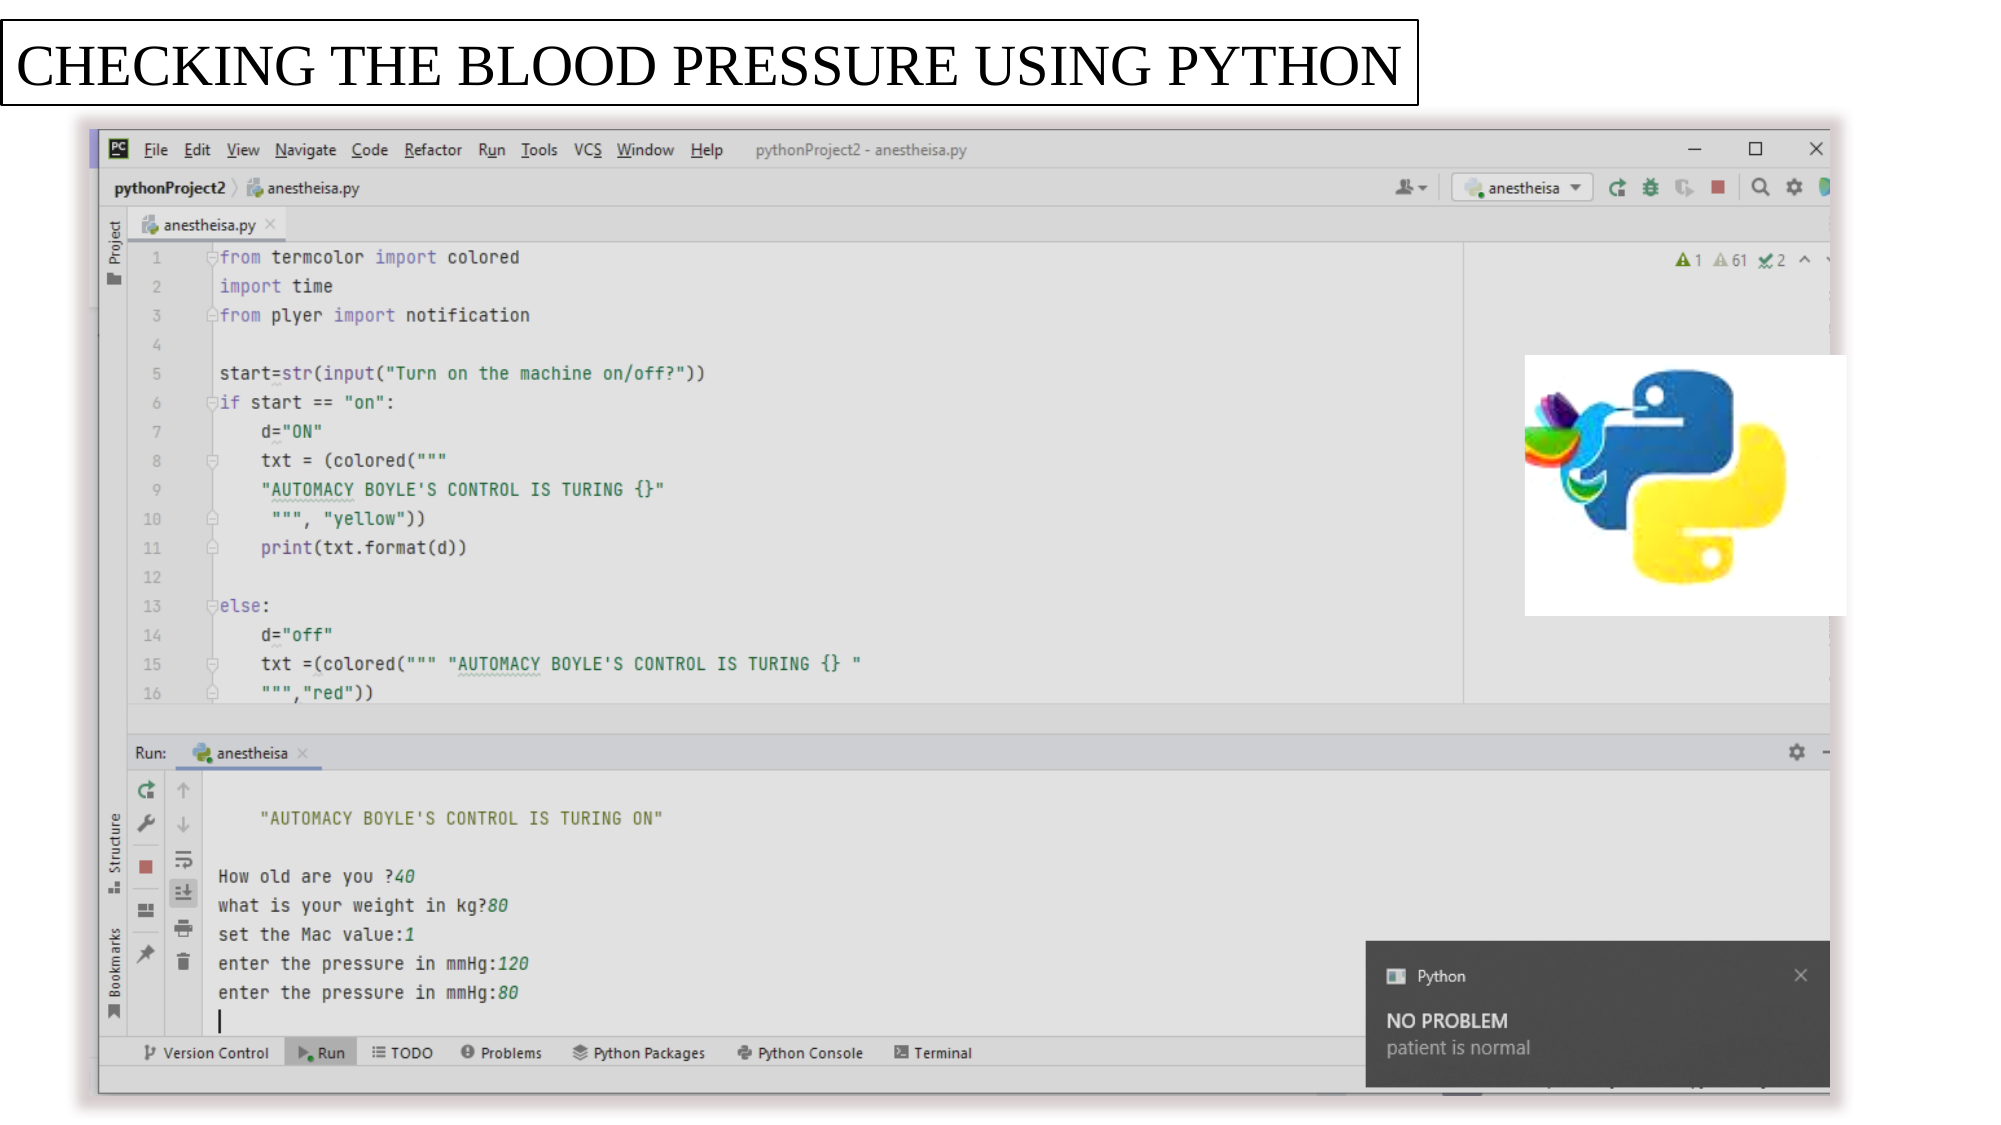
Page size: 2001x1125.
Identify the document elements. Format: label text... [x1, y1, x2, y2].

picture [1524, 355, 1847, 616]
text_box CHECKING THE BLOOD PRESSURE USING PYTHON [0, 19, 1419, 106]
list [89, 129, 1831, 1097]
